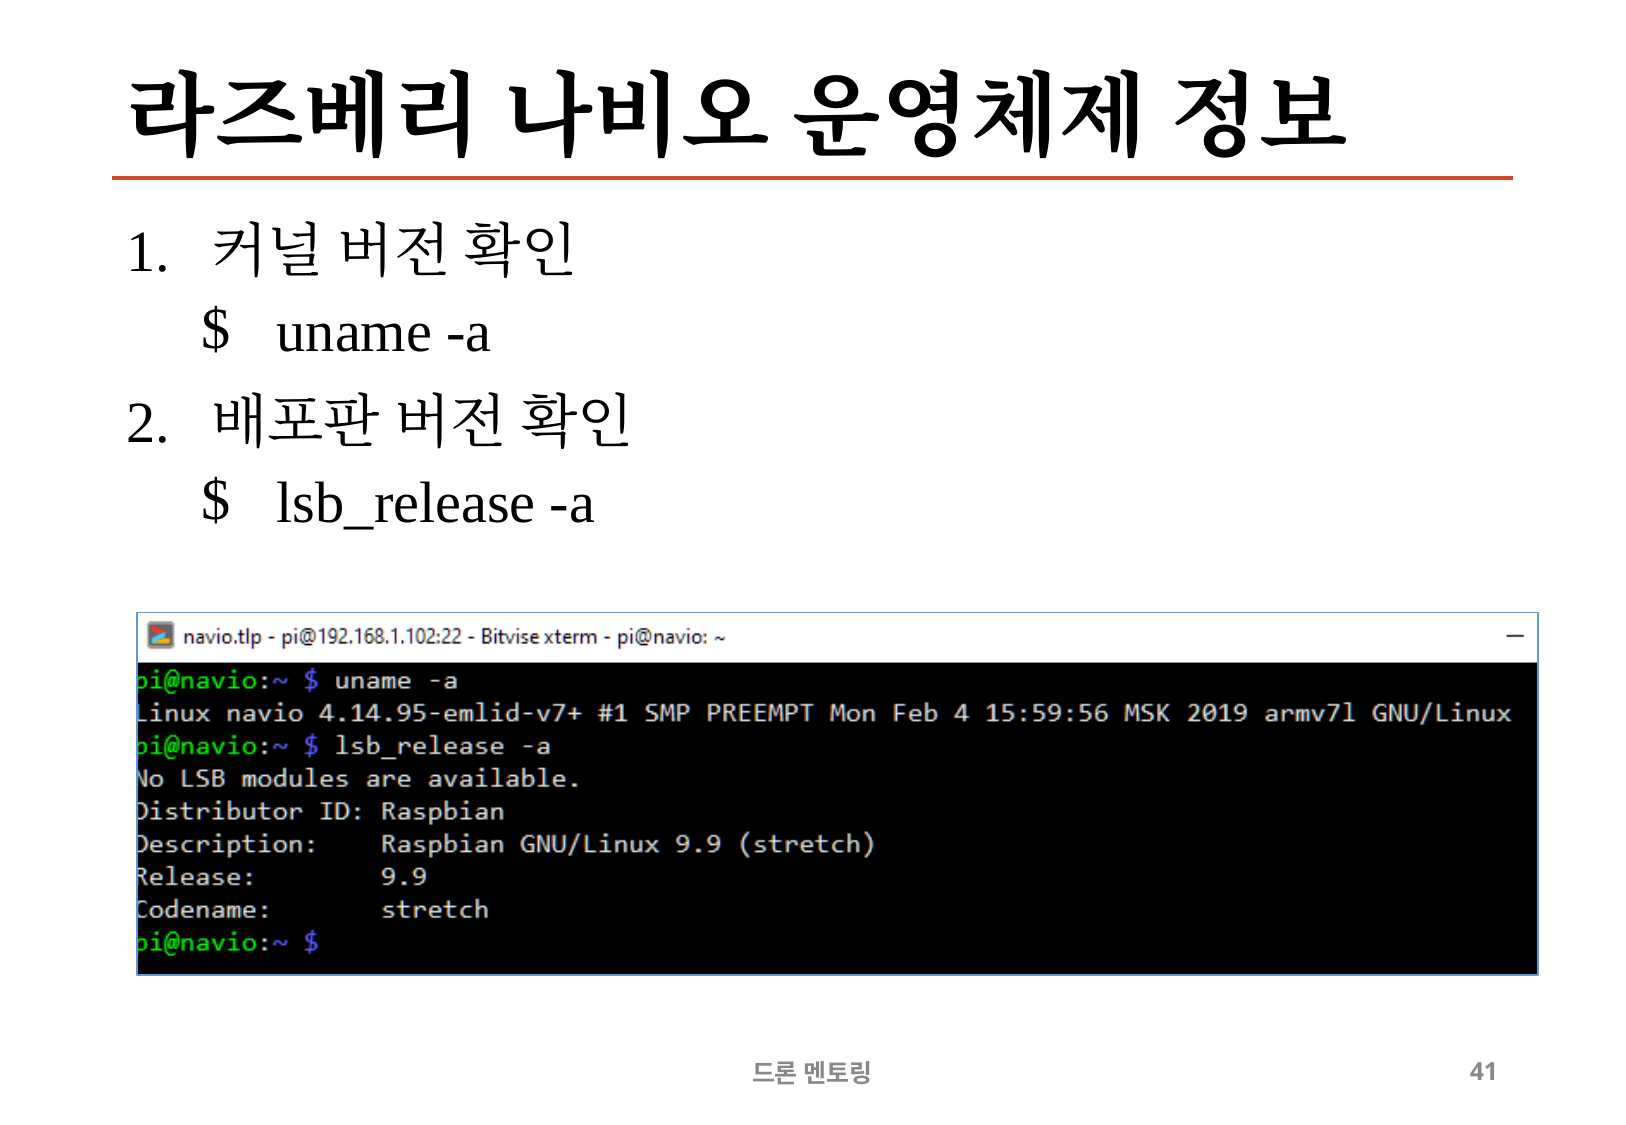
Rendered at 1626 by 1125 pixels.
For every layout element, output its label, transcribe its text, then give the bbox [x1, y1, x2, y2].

title 라즈베리 나비오 운영체제 정보 [111, 59, 1514, 179]
footer 드론 멘토링 [538, 1042, 1087, 1103]
slide_number ‹#› [1433, 1042, 1514, 1103]
list 커널 버전 확인 uname -a 배포판 버전 확인 lsb_release -a [111, 205, 1514, 545]
picture [137, 612, 1538, 975]
